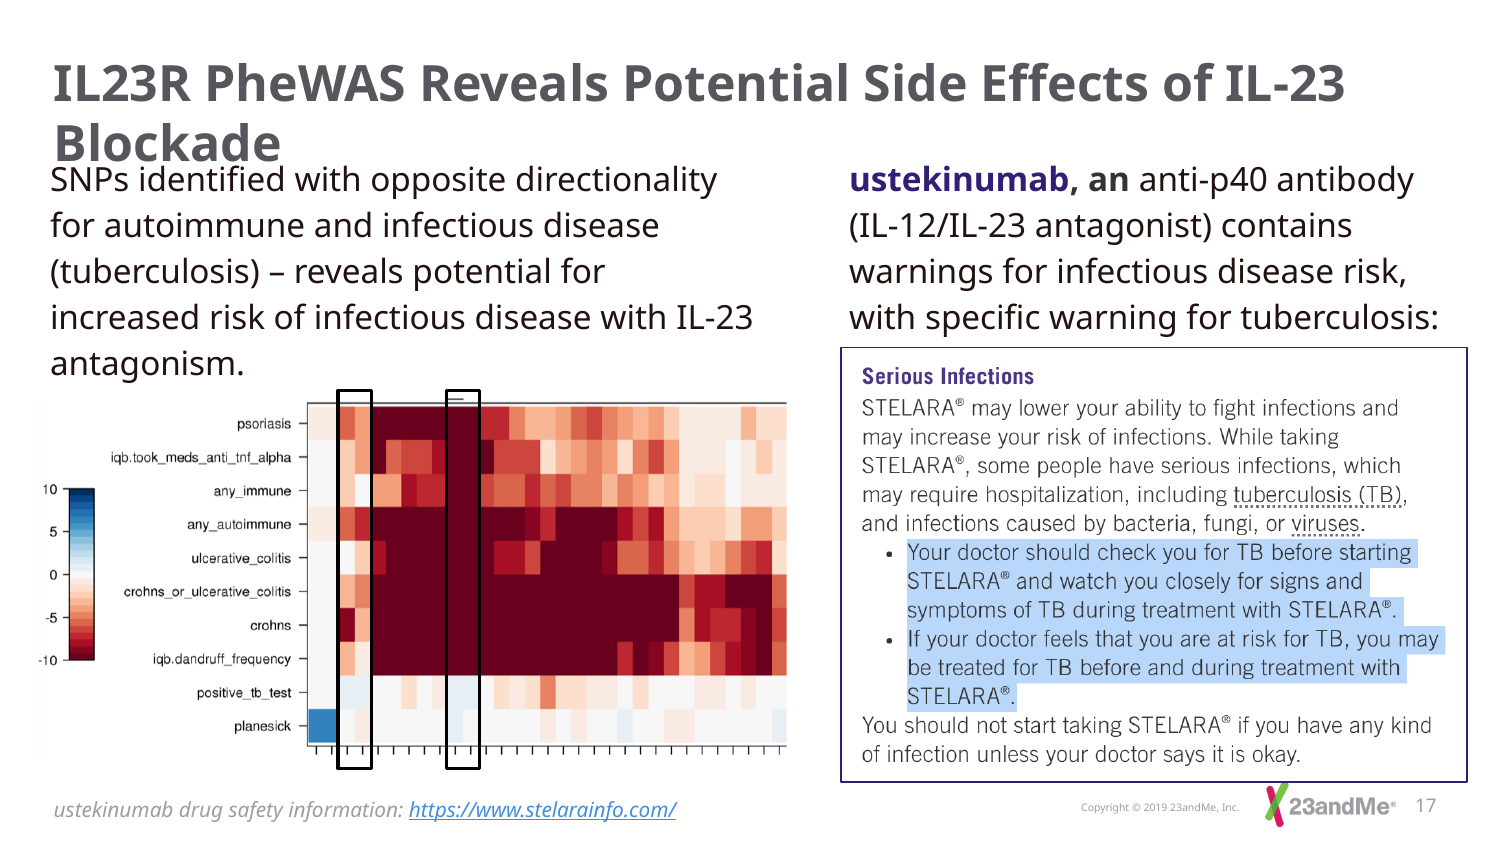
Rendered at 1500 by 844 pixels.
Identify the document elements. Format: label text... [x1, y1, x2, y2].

picture [1265, 783, 1396, 827]
text_box [337, 765, 372, 769]
text_box [337, 390, 372, 396]
text_box [446, 390, 480, 396]
text_box ustekinumab drug safety information: https://www.stelarainfo.com/ [38, 781, 826, 832]
text_box ustekinumab, an anti-p40 antibody (IL-12/IL-23 antagonist) contains warnings for infectious disease risk, with specific warning for tuberculosis: [834, 138, 1481, 336]
text_box IL23R PheWAS Reveals Potential Side Effects of IL-23 Blockade [38, 36, 1500, 138]
text_box [446, 765, 480, 769]
subtitle SNPs identified with opposite directionality for autoimmune and infectious disease (tuberculosis) – reveals potential for increased risk of infectious disease with IL-23 antagonism. [38, 141, 772, 370]
picture [841, 348, 1467, 782]
picture [38, 397, 787, 758]
